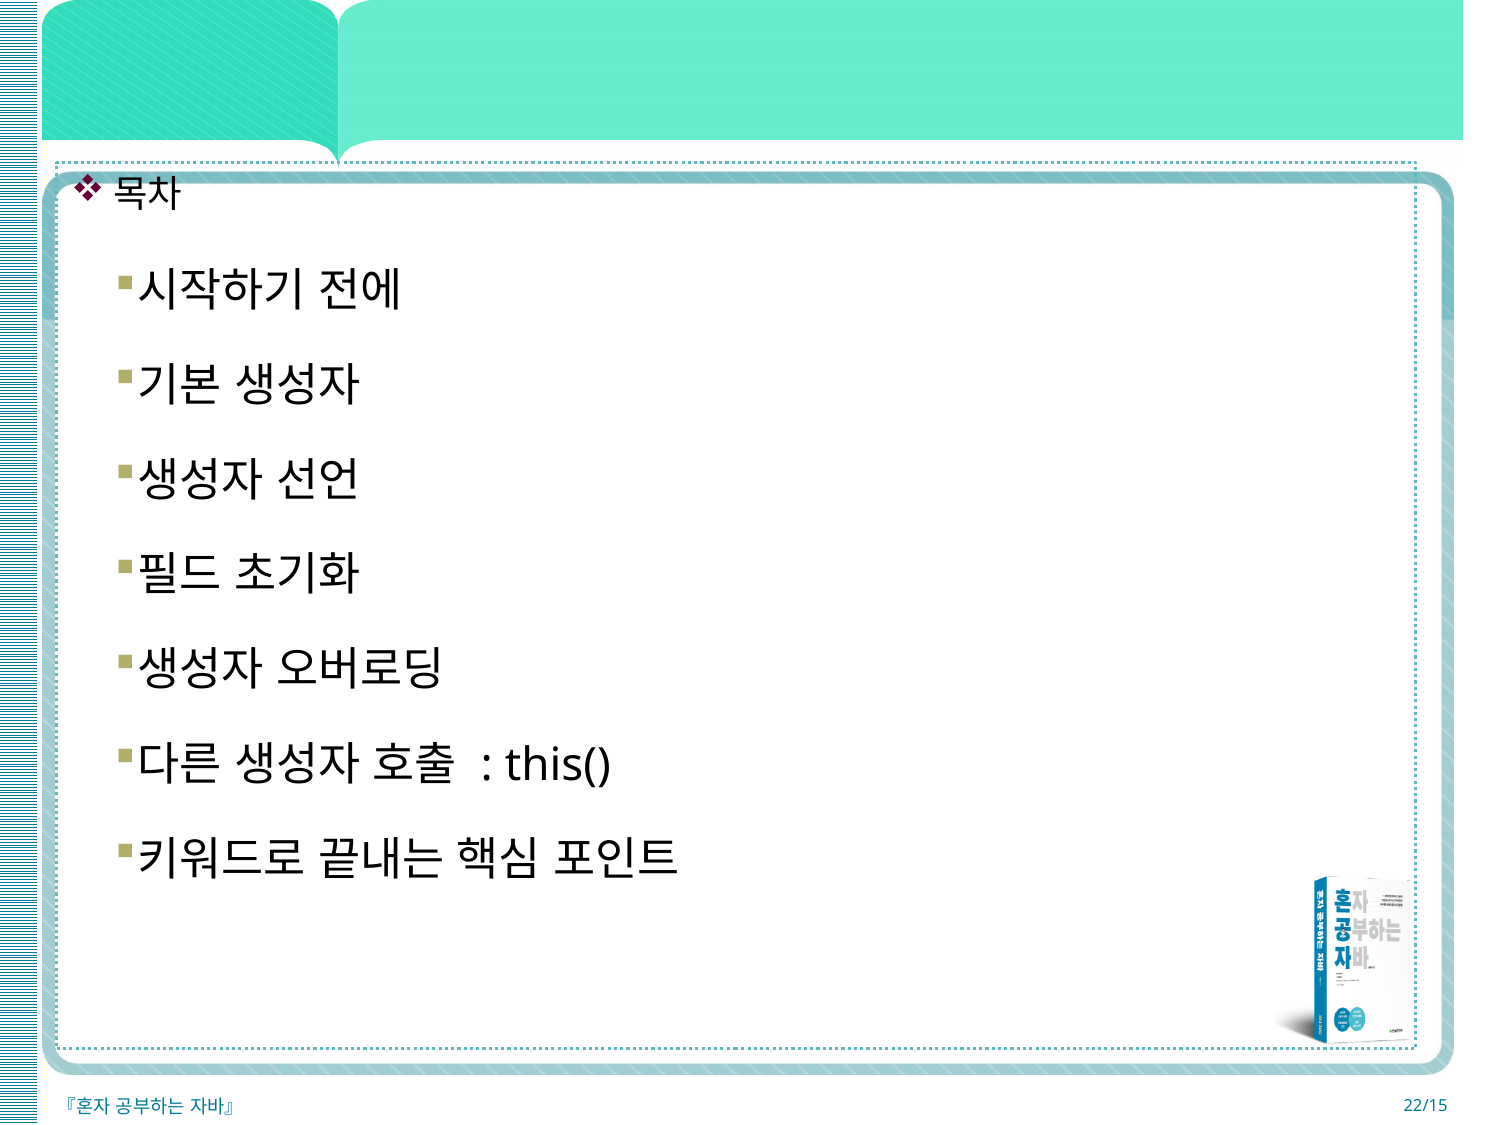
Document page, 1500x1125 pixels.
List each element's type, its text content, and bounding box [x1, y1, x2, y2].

picture [116, 1102, 131, 1107]
picture [225, 1102, 232, 1115]
picture [68, 1097, 75, 1110]
list 목차 시작하기 전에 기본 생성자 생성자 선언 필드 초기화 생성자 오버로딩 다른 생성자 호출 : this() 키워드로 끝내는 핵심 포인트 [55, 161, 1417, 1050]
picture [42, 0, 1488, 1122]
